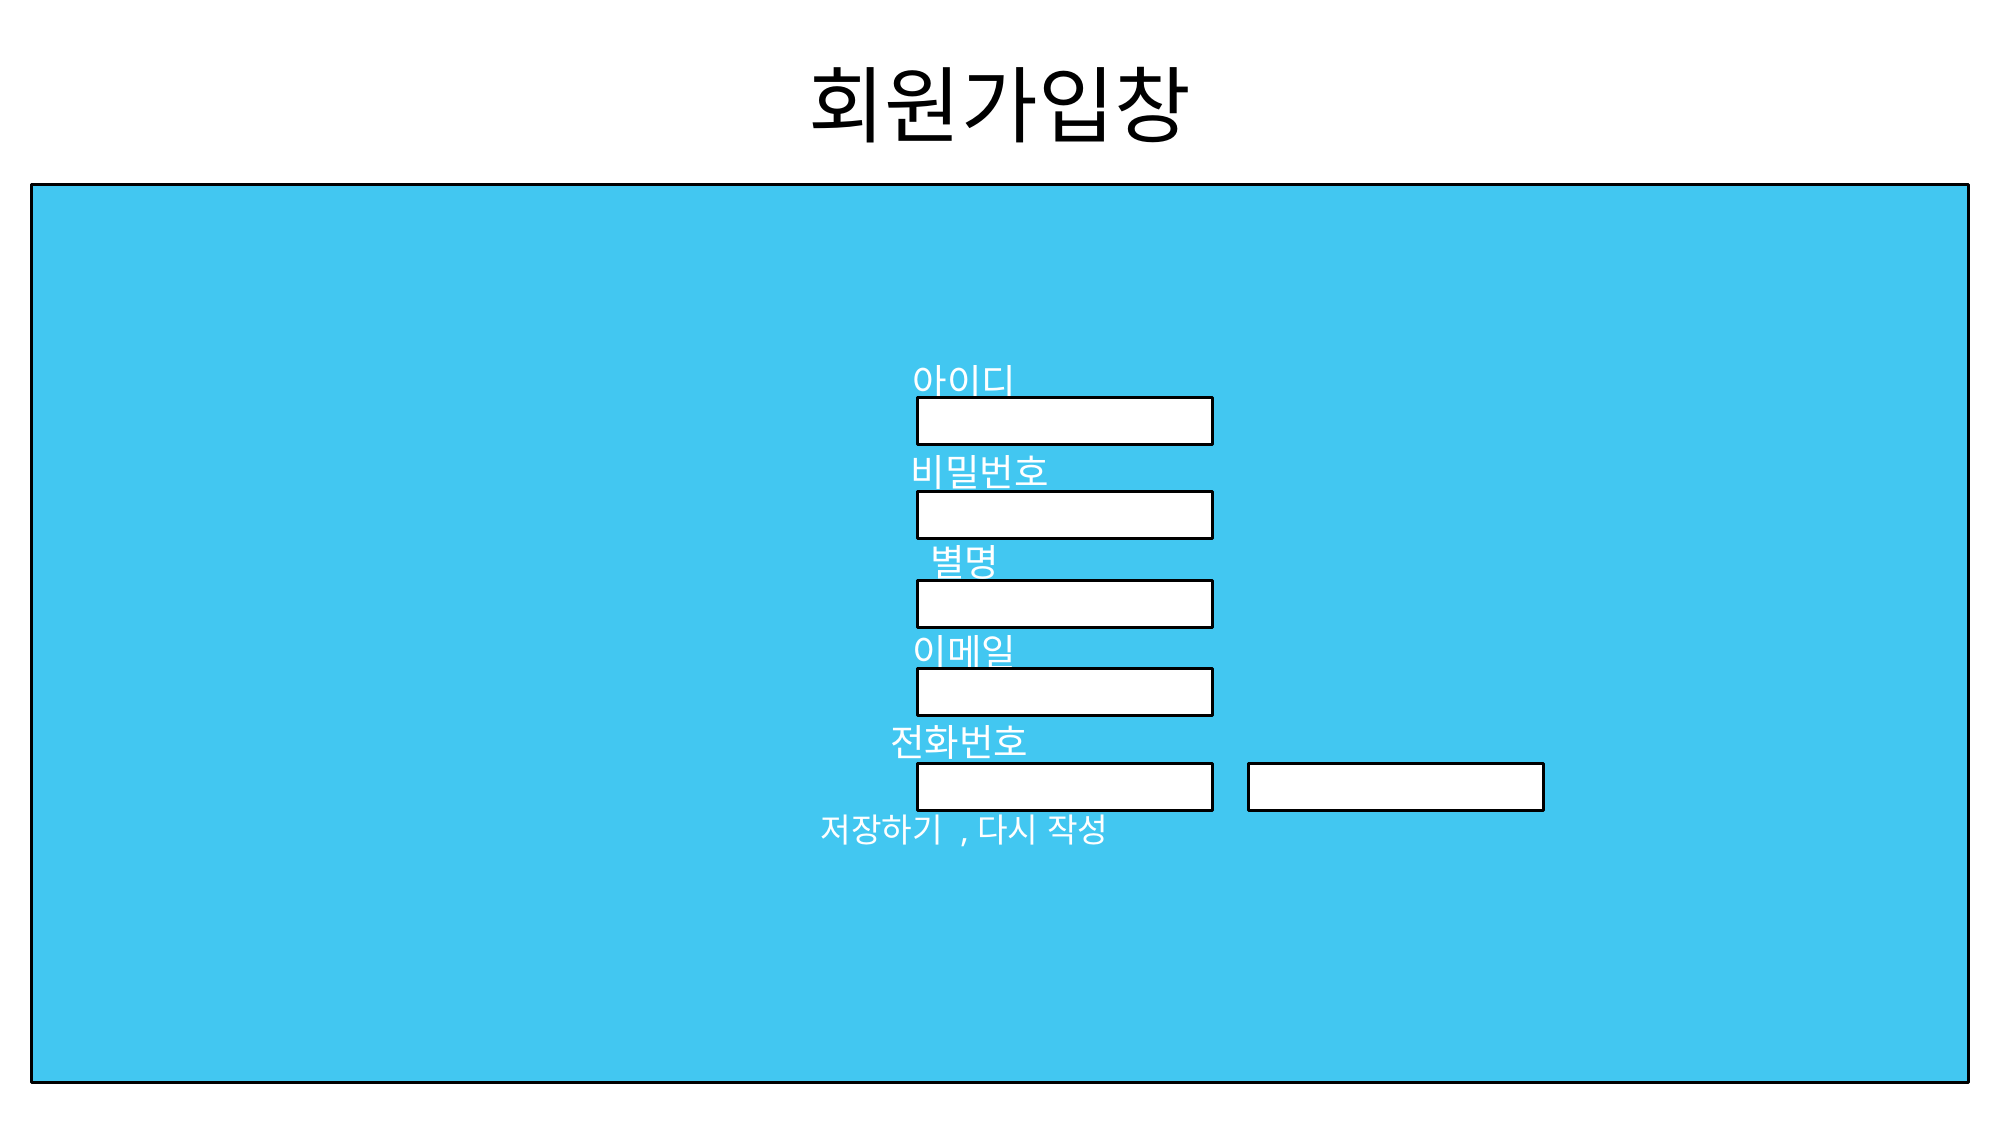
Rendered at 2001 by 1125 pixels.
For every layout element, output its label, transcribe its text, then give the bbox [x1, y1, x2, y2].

text_box 아이디 비밀번호 별명 이메일 전화번호 ---------------- 저장하기 ,다시 작성 [290, 313, 1639, 895]
text_box [916, 579, 1214, 629]
text_box [916, 490, 1214, 540]
title 회원가입창 [99, 45, 1900, 161]
text_box [916, 667, 1214, 717]
text_box [916, 762, 1214, 812]
text_box [916, 396, 1214, 446]
text_box [1247, 762, 1545, 812]
text_box [30, 183, 1970, 1084]
